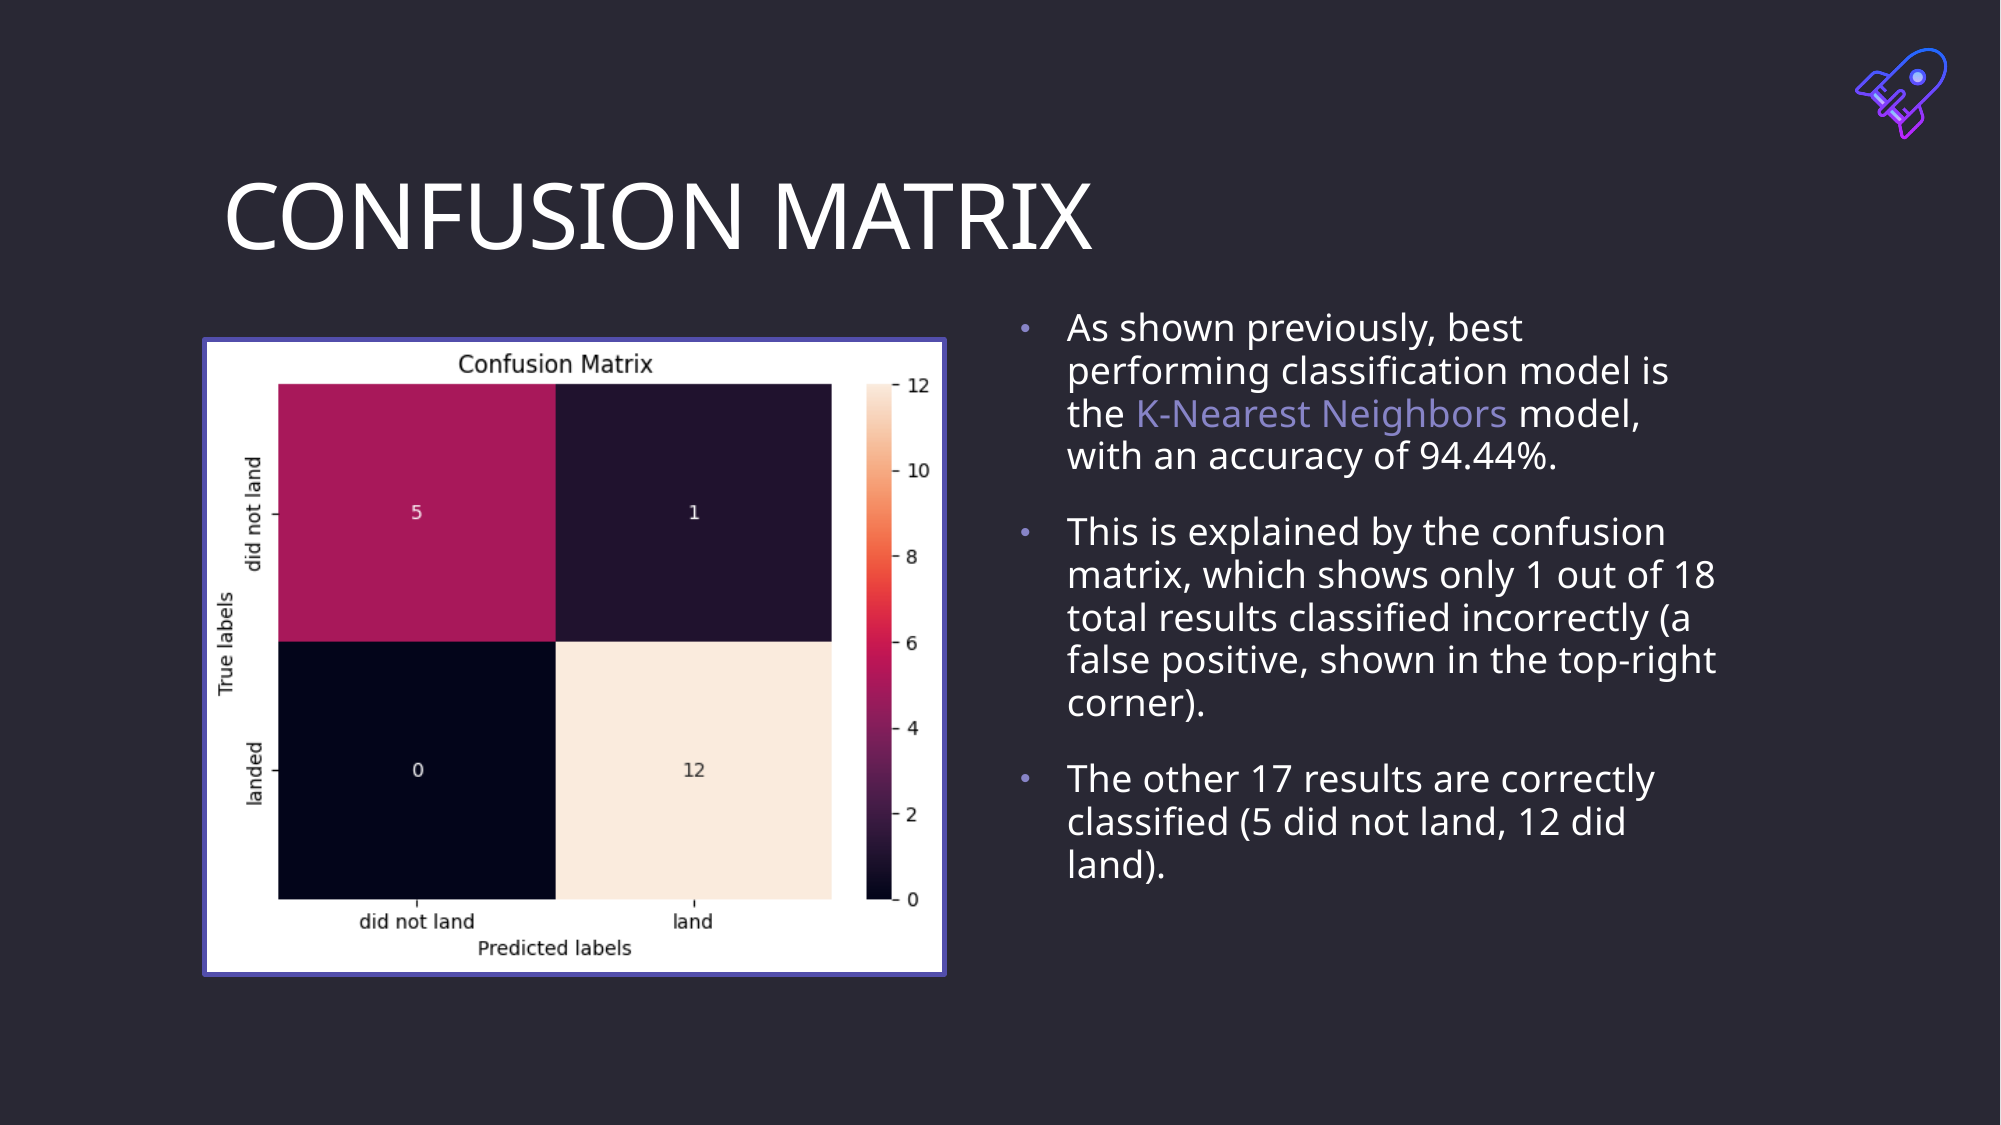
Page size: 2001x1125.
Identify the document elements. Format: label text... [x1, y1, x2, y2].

list As shown previously, best performing classification model is the K-Nearest Neighbors model, with an accuracy of 94.44%. This is explained by the confusion matrix, which shows only 1 out of 18 total results classified incorrectly (a false positive, shown in the top-right corner). The other 17 results are correctly classified (5 did not land, 12 did land). [1005, 299, 1740, 1014]
picture [206, 341, 943, 973]
title CONFUSION MATRIX [206, 60, 1797, 278]
picture [1844, 37, 1958, 150]
